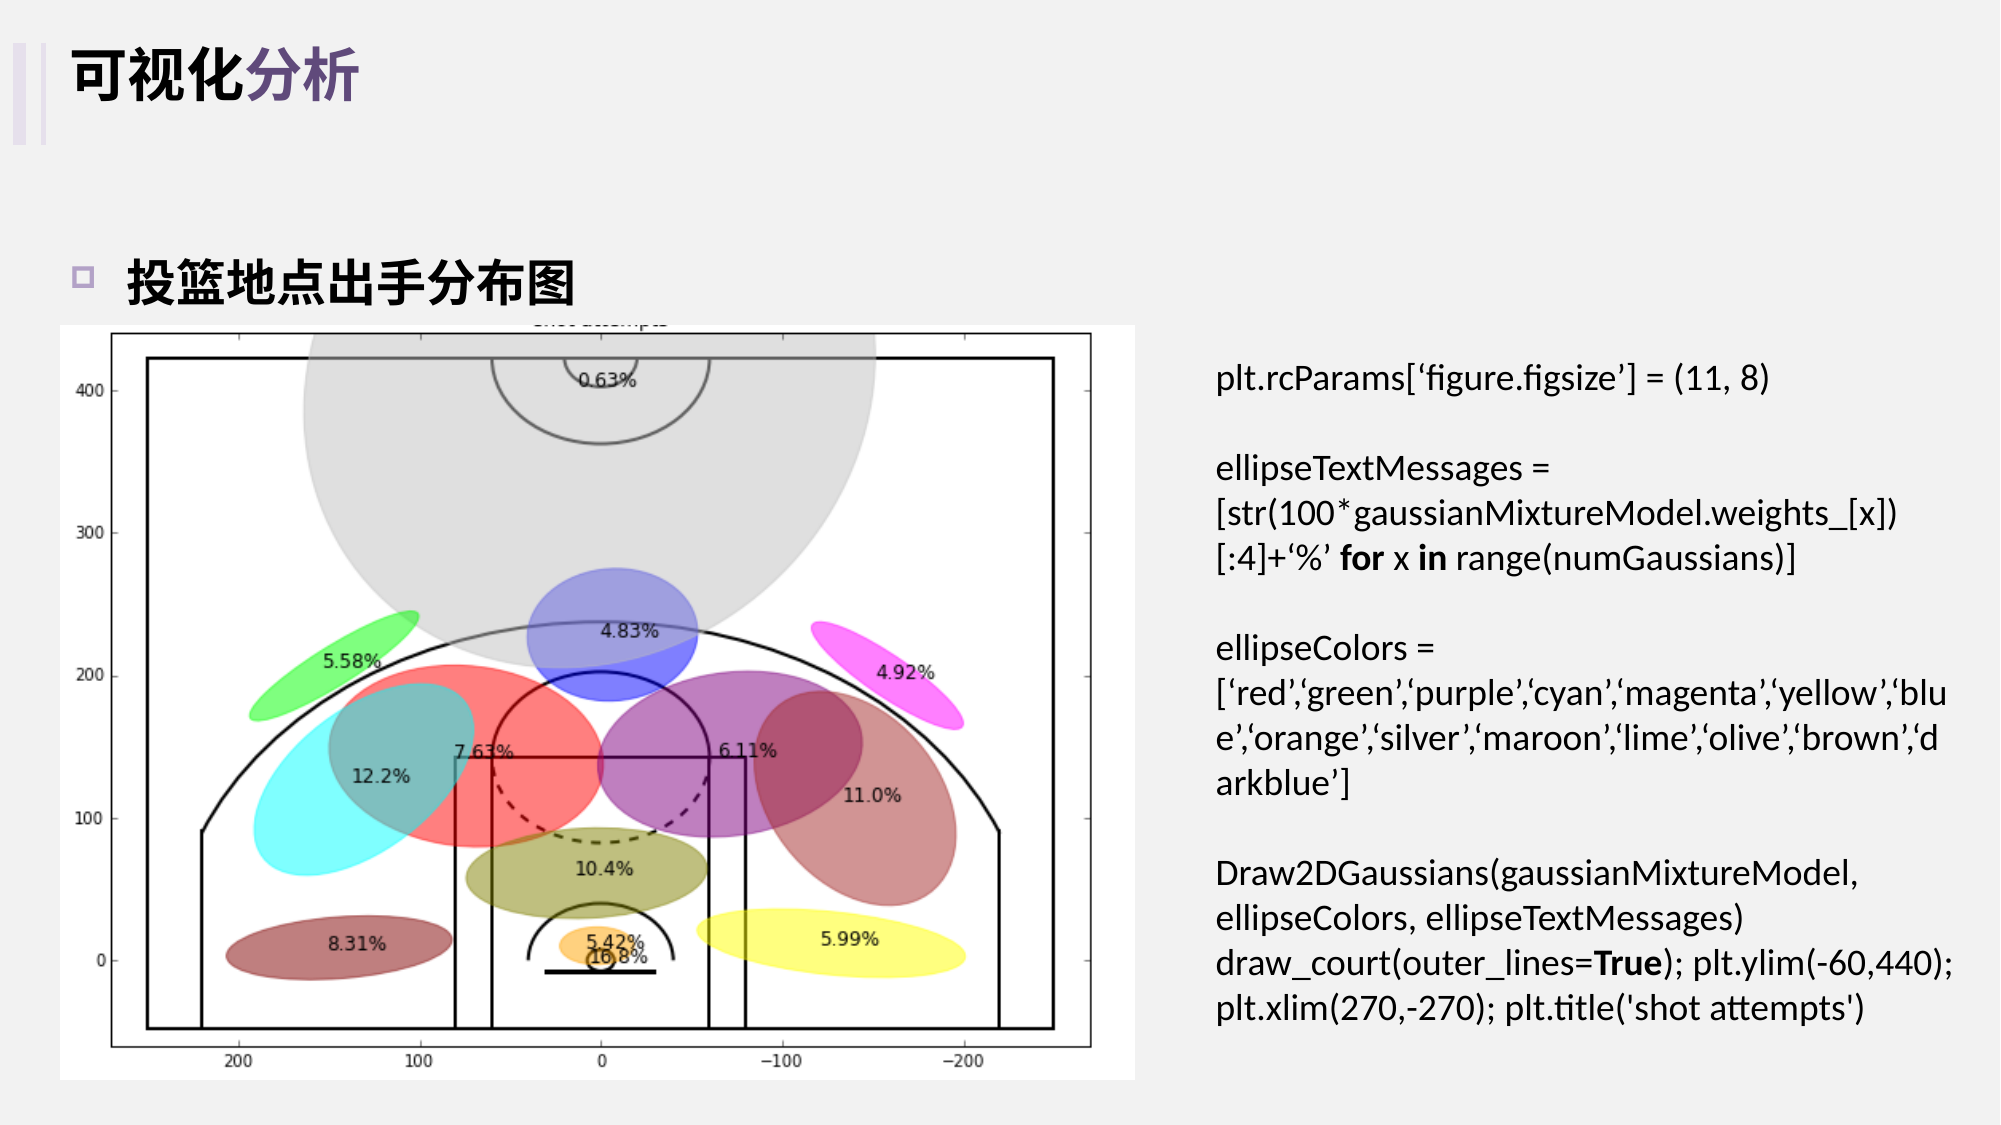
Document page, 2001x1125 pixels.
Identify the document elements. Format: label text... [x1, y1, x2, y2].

picture [60, 325, 1135, 1081]
text_box 投篮地点出手分布图 [54, 244, 1457, 324]
text_box 可视化分析 [54, 30, 1457, 110]
text_box plt.rcParams[‘figure.figsize’] = (11, 8) ellipseTextMessages = [str(100*gaussianMixtureModel.weights_[x])[:4]+‘%’ for x in range(numGaussians)] ellipseColors = [‘red’,‘green’,‘purple’,‘cyan’,‘magenta’,‘yellow’,‘blue’,‘orange’,‘silver’,‘maroon’,‘lime’,‘olive’,‘brown’,‘darkblue’] Draw2DGaussians(gaussianMixtureModel, ellipseColors, ellipseTextMessages) draw_court(outer_lines=True); plt.ylim(-60,440); plt.xlim(270,-270); plt.title('shot attempts') [1200, 255, 1969, 1036]
